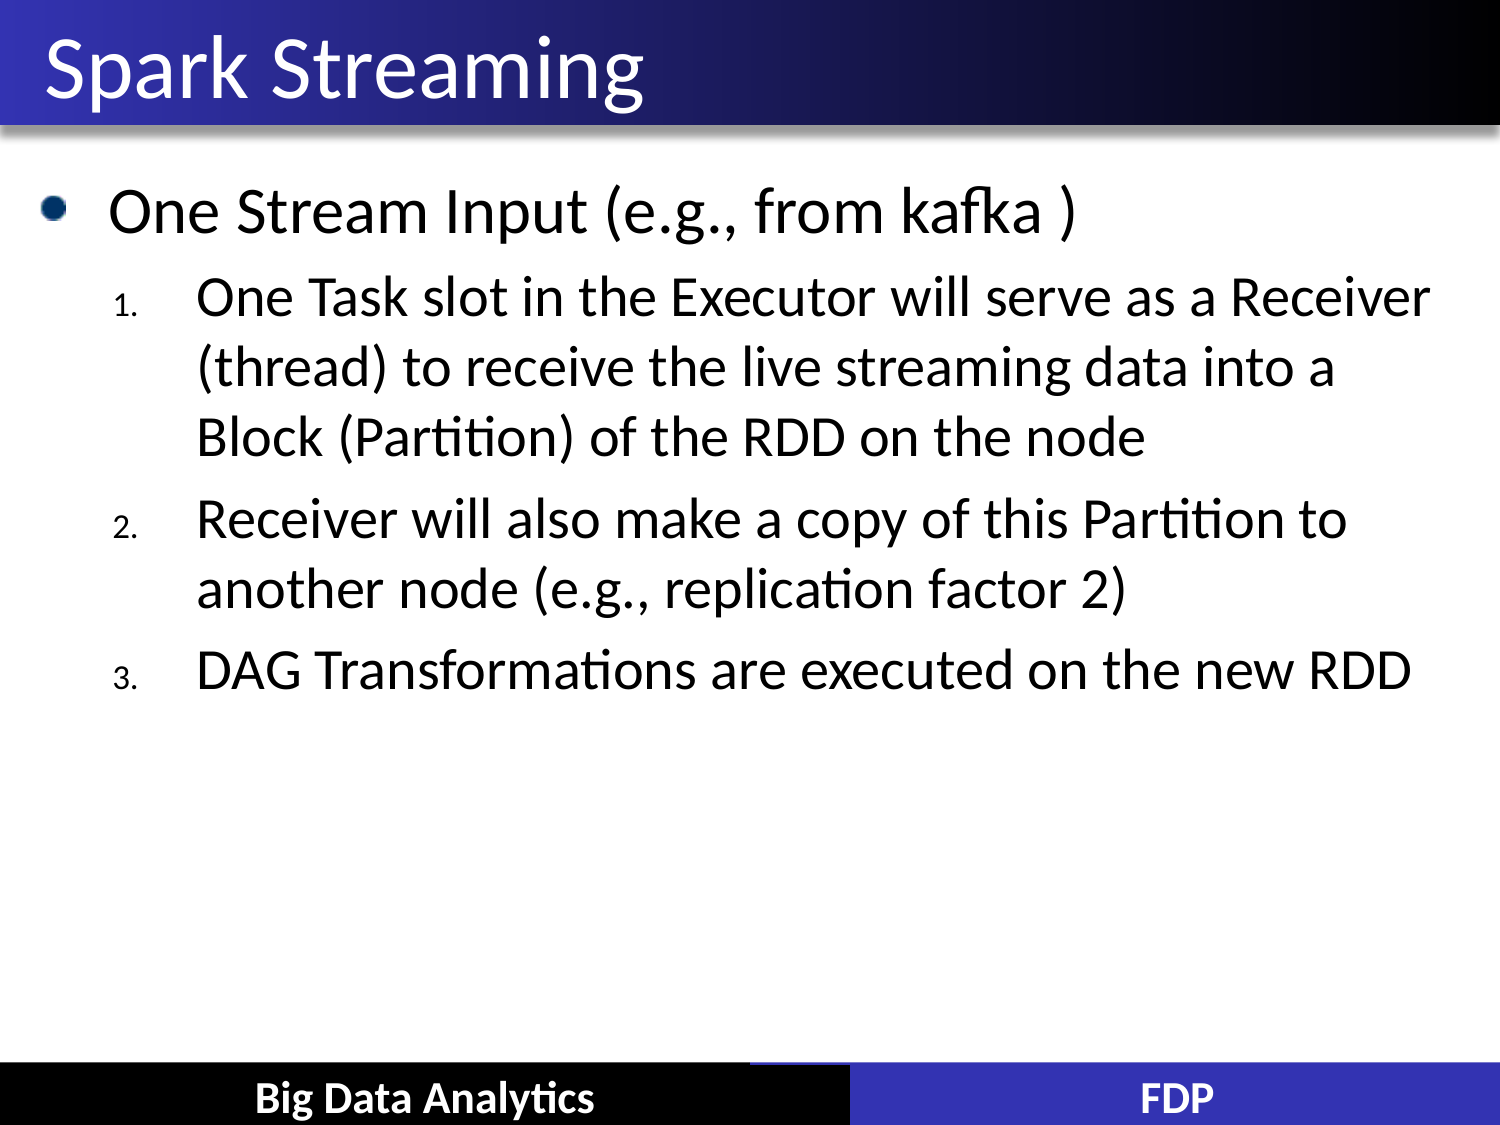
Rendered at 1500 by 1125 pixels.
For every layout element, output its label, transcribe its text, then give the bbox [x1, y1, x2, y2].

picture [37, 192, 66, 221]
title Spark Streaming [0, 0, 1171, 126]
text_box Big Data Analytics [0, 1065, 850, 1125]
text_box FDP [854, 1065, 1500, 1125]
list One Stream Input (e.g., from kafka ) One Task slot in the Executor will serve as a Receiver (thread) to receive the live streaming data into a Block (Partition) of the RDD on the node Receiver will also make a copy of this Partition to another node (e.g., replication factor 2) DAG Transformations are executed on the new RDD [22, 158, 1454, 1063]
